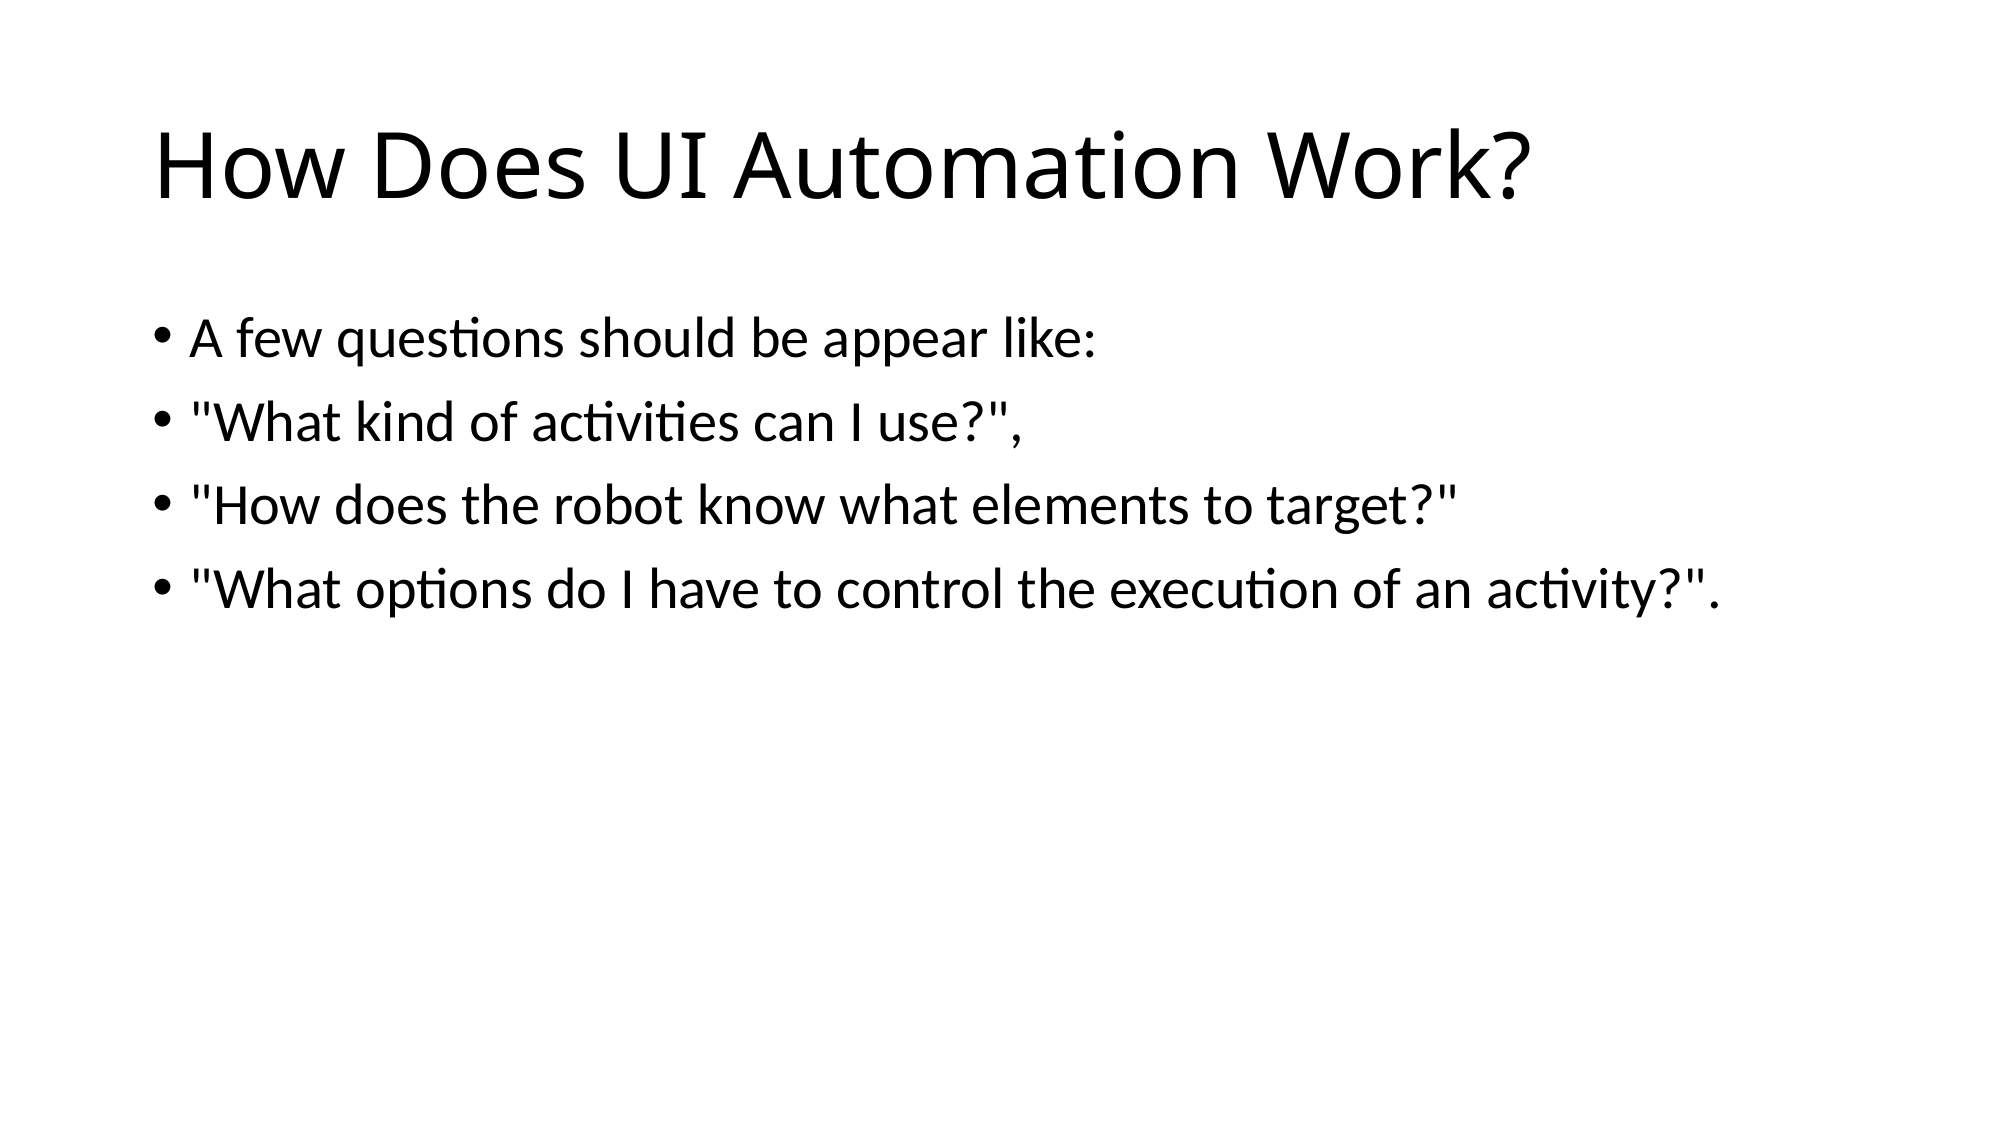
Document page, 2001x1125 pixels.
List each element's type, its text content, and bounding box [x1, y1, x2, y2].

list A few questions should be appear like: "What kind of activities can I use?", "How does the robot know what elements to target?" "What options do I have to control the execution of an activity?". [137, 299, 1863, 1014]
title How Does UI Automation Work? [137, 59, 1863, 278]
